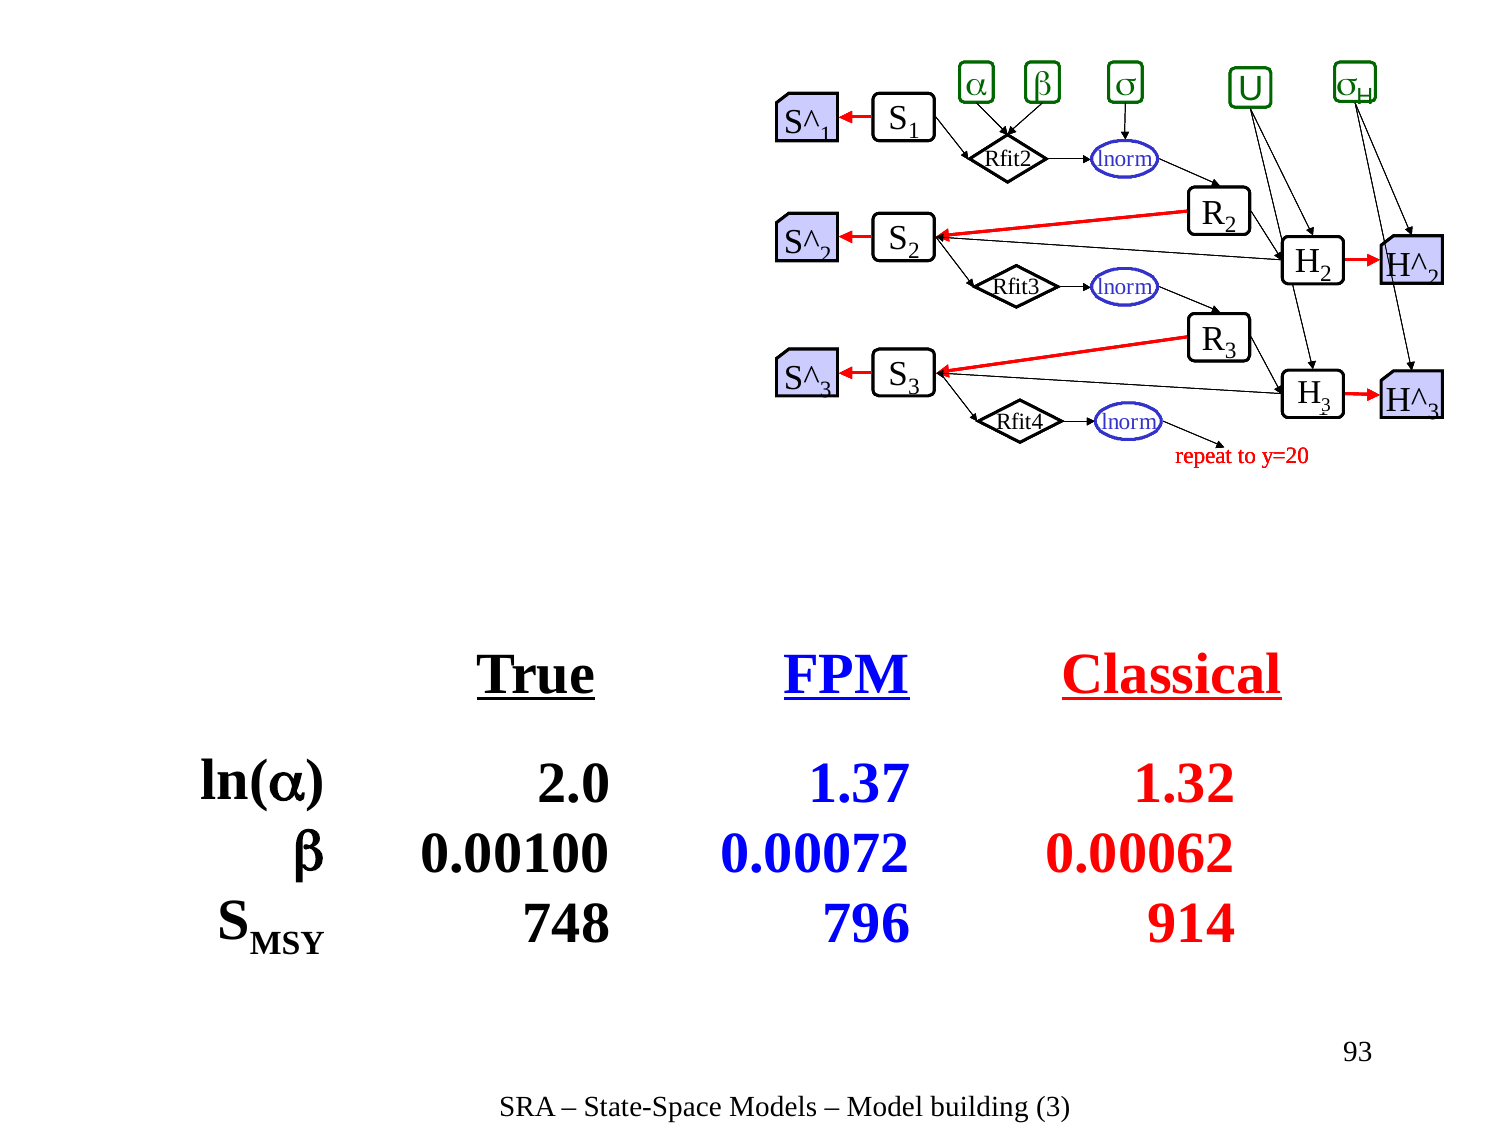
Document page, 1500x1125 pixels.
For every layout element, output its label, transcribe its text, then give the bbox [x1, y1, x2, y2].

text_box SRA – State-Space Models – Model building (3) [372, 1079, 1198, 1121]
text_box ln(a) b SMSY [137, 734, 340, 969]
text_box 1.37 0.00072 796 [687, 737, 925, 962]
text_box 93 [1074, 1024, 1388, 1100]
text_box 2.0 0.00100 748 [385, 737, 625, 962]
text_box Classical [1046, 627, 1298, 713]
text_box True [461, 627, 611, 713]
text_box 1.32 0.00062 914 [999, 737, 1250, 962]
text_box FPM [768, 627, 925, 713]
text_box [774, 60, 1448, 476]
